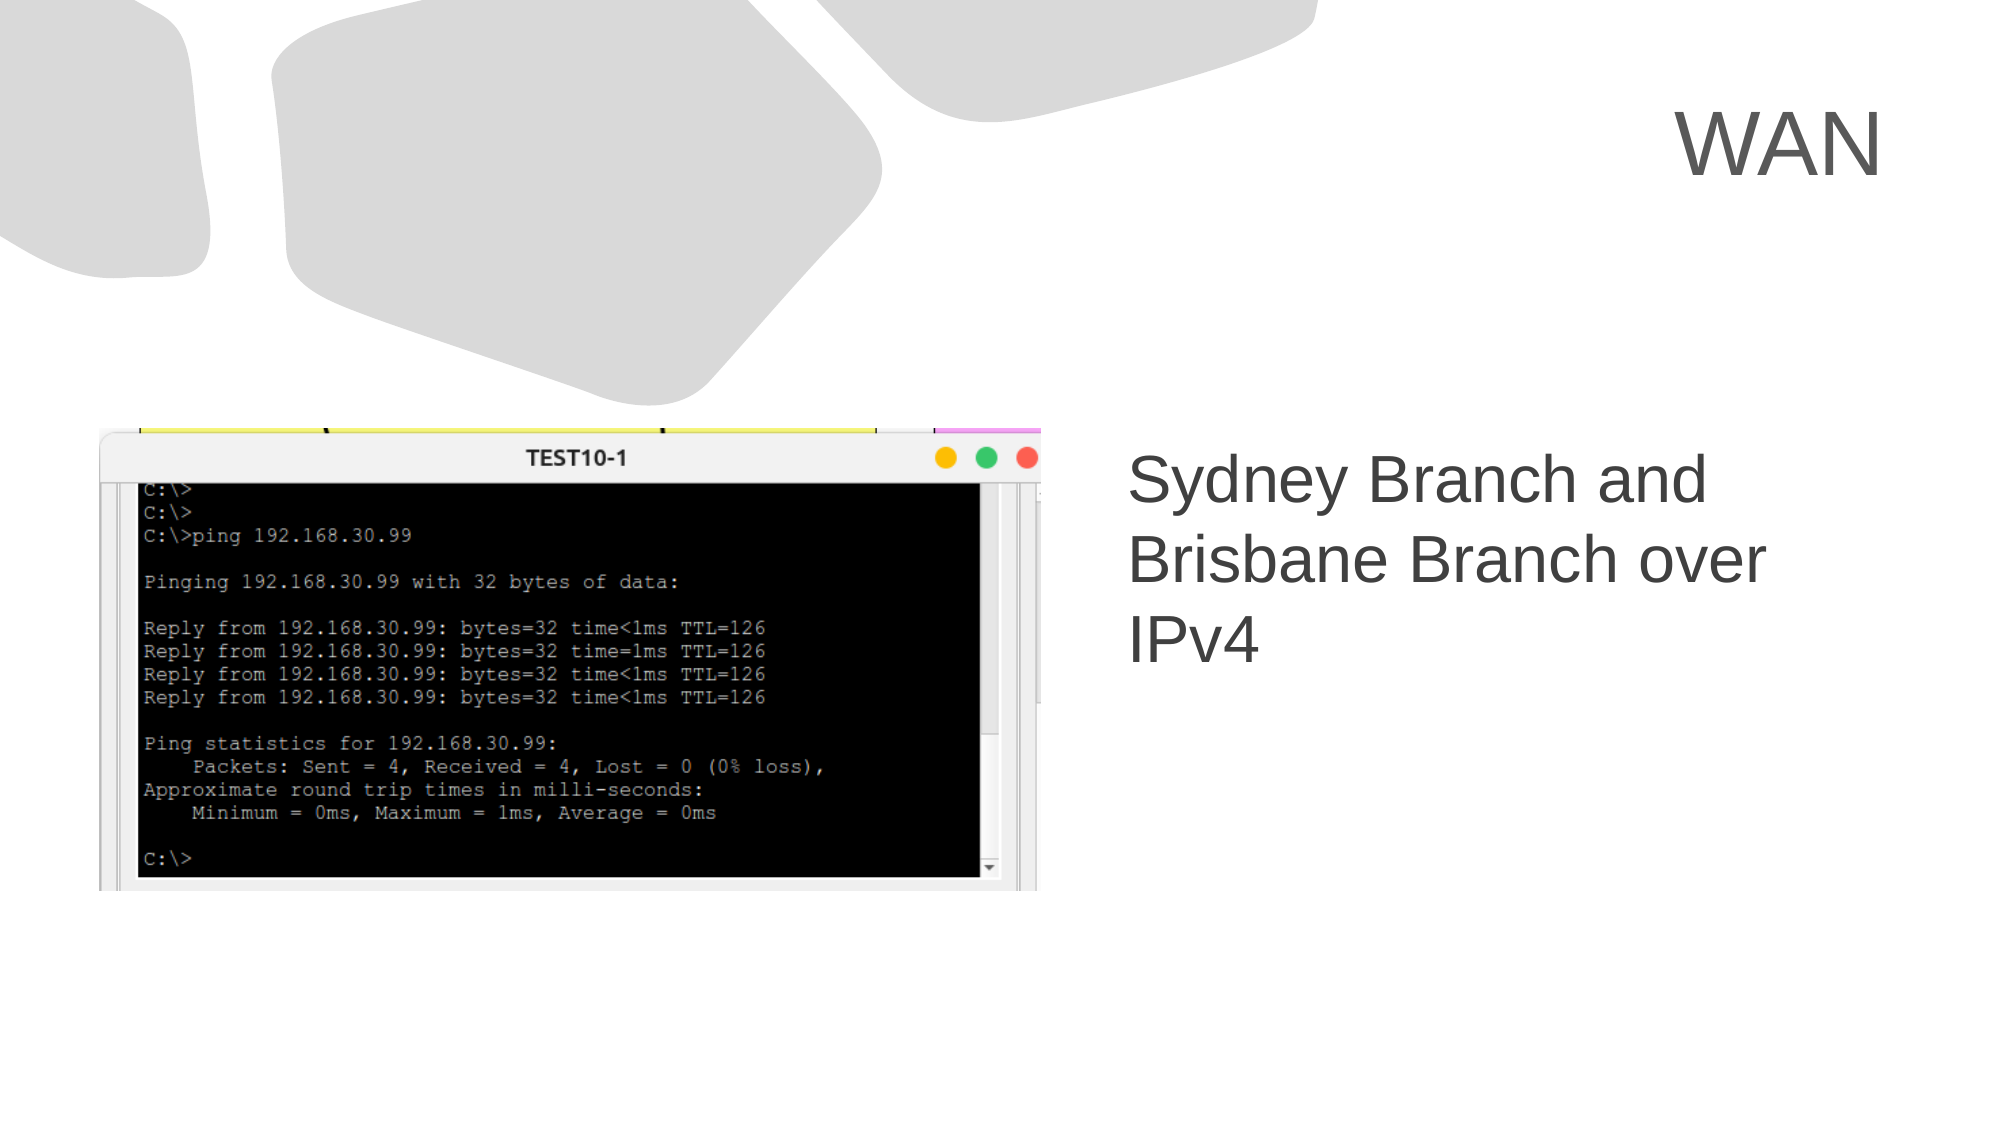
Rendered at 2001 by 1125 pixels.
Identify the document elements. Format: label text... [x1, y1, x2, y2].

text_box Sydney Branch and Brisbane Branch over IPv4 [1112, 428, 1904, 684]
picture [99, 428, 1041, 891]
title WAN [99, 45, 1900, 233]
